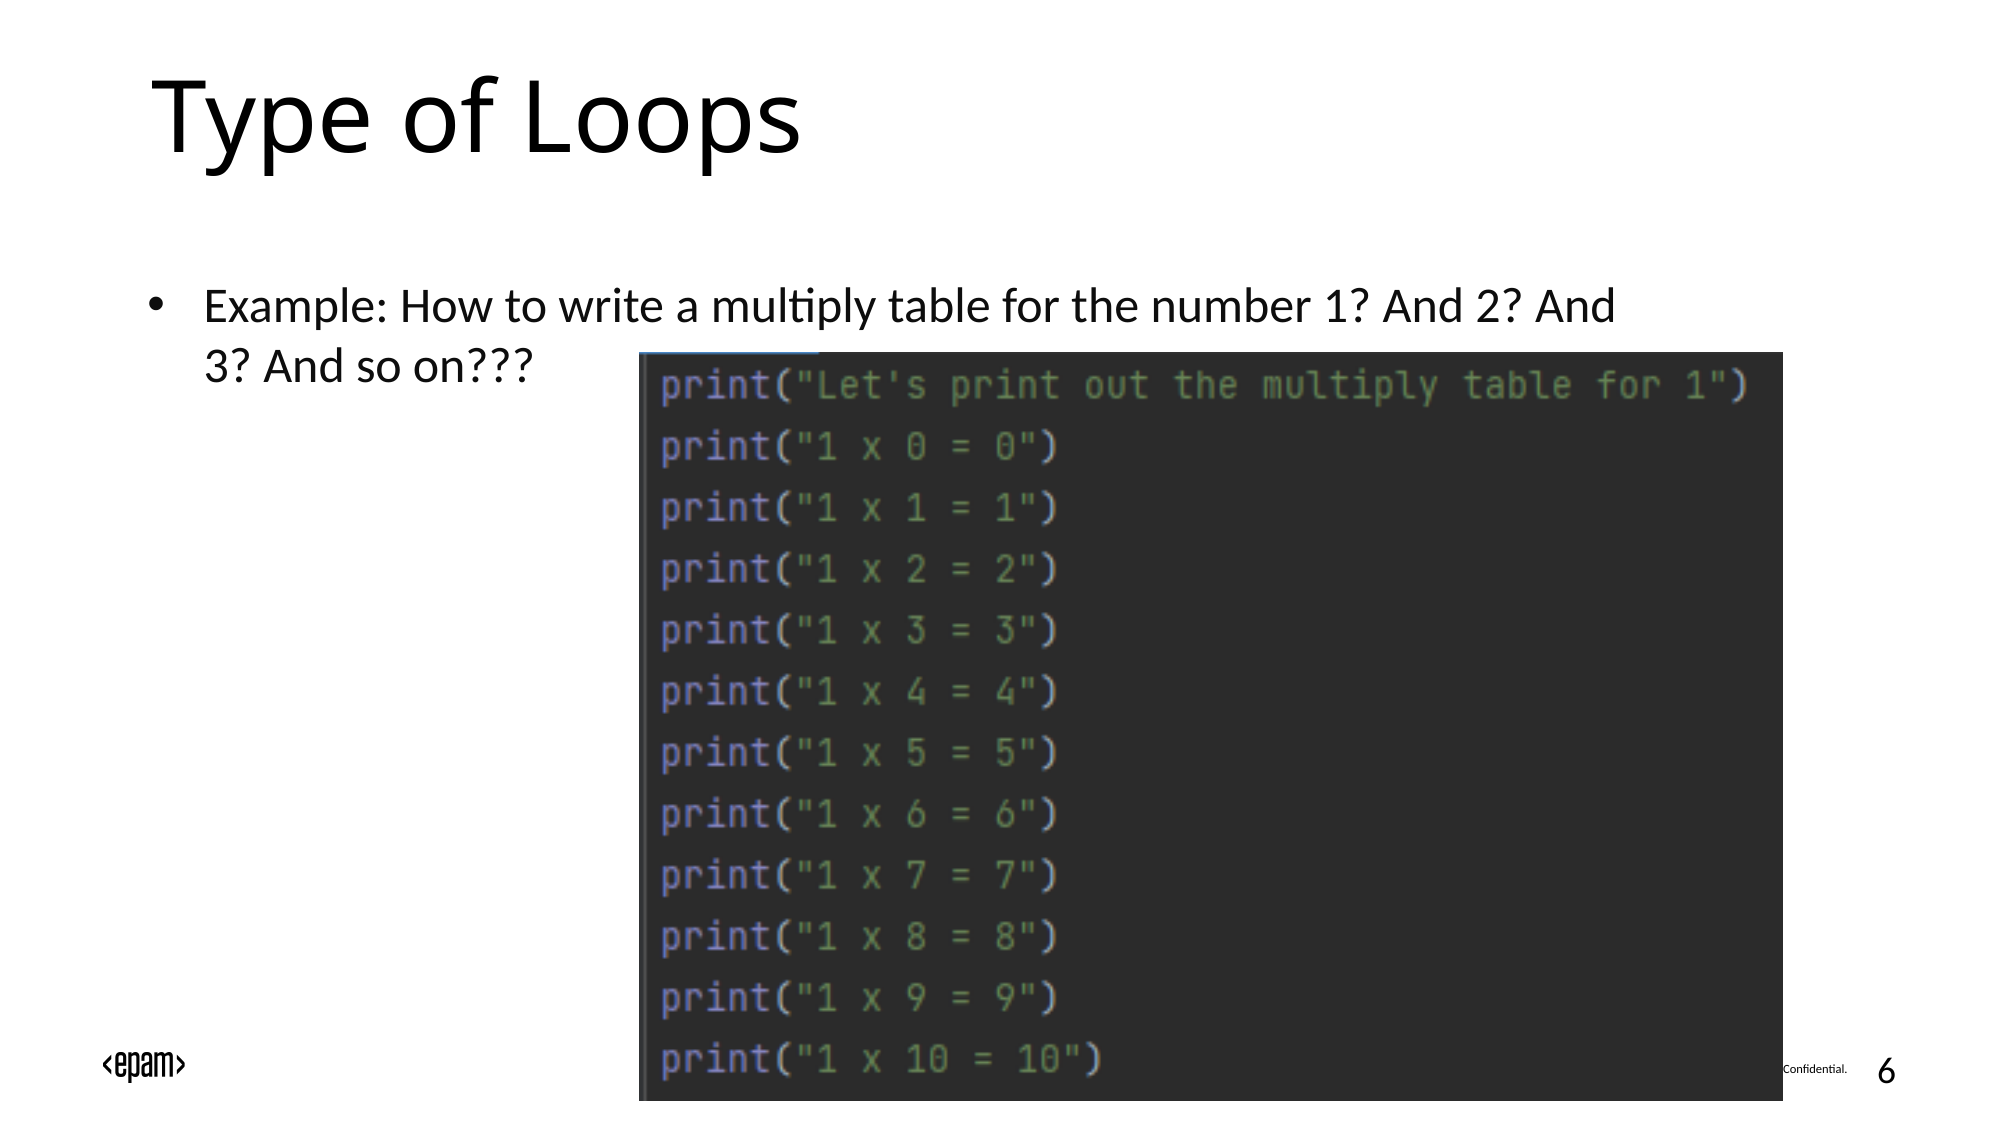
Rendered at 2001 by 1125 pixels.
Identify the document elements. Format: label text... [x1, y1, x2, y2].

title Type of Loops [151, 52, 1354, 158]
picture [639, 352, 1783, 1101]
text_box Example: How to write a multiply table for the number 1? And 2? And 3? And so on??? [132, 265, 1678, 401]
